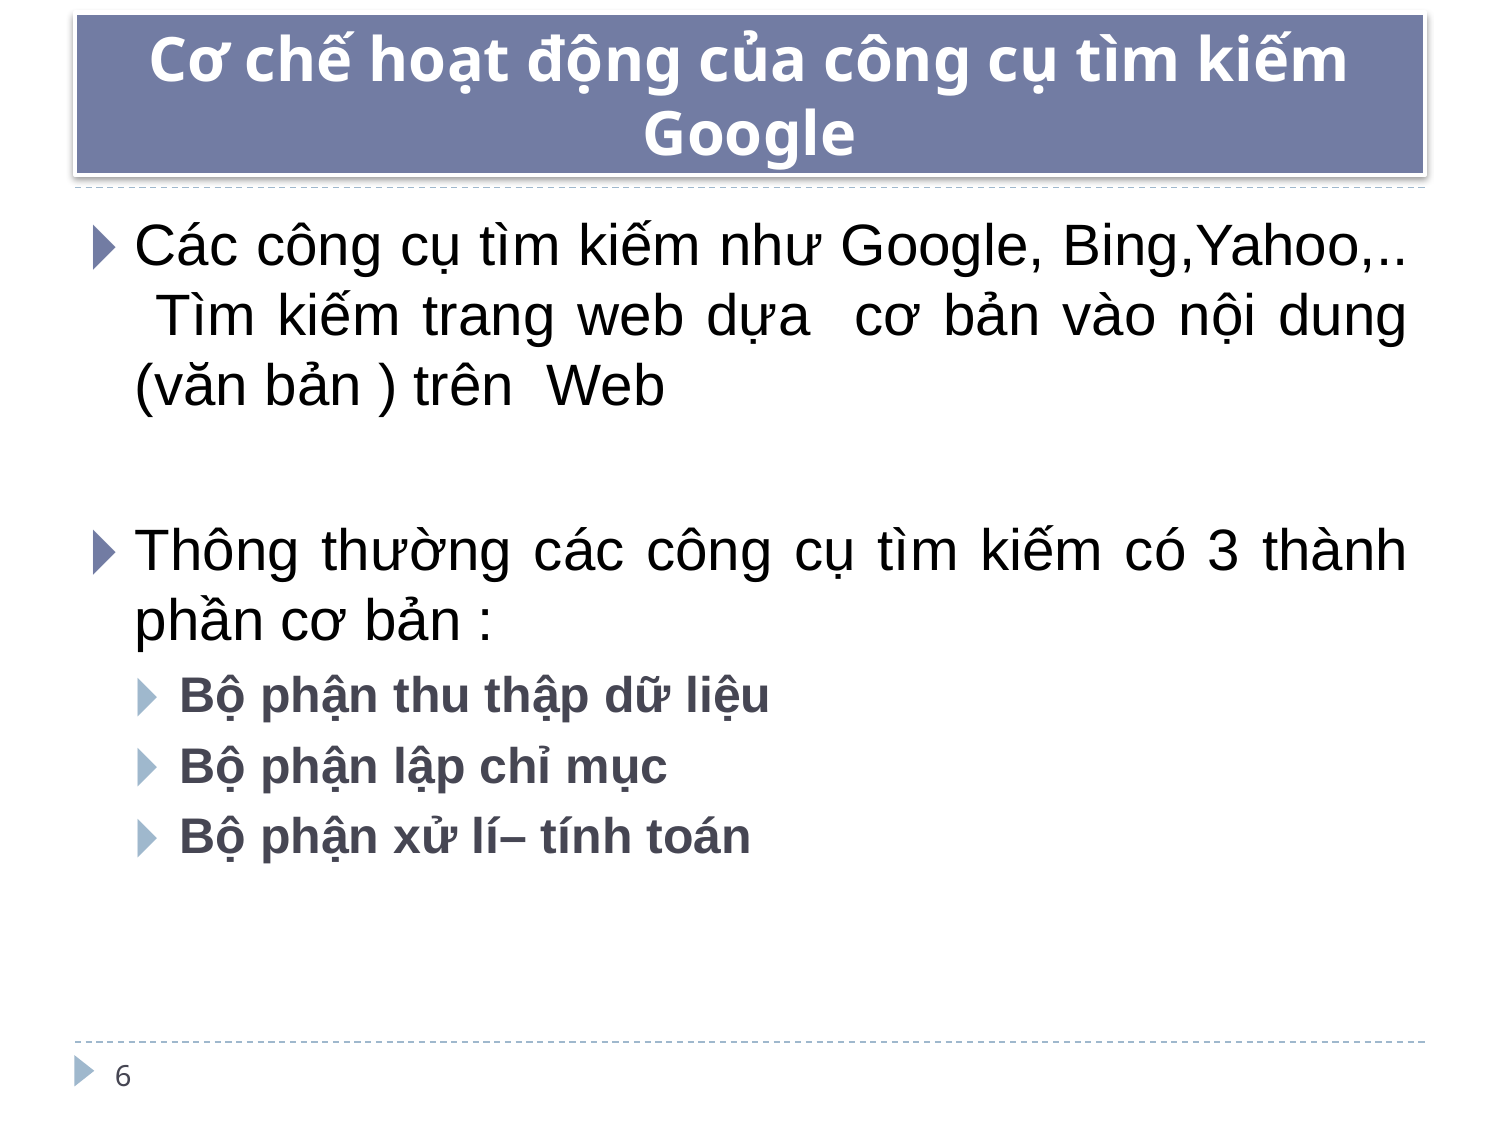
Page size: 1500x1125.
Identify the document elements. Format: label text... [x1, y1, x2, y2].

title Cơ chế hoạt động của công cụ tìm kiếm Google [75, 12, 1425, 175]
list Các công cụ tìm kiếm như Google, Bing,Yahoo,.. Tìm kiếm trang web dựa cơ bản vào nội dung (văn bản ) trên Web Thông thường các công cụ tìm kiếm có 3 thành phần cơ bản : Bộ phận thu thập dữ liệu Bộ phận lập chỉ mục Bộ phận xử lí– tính toán [75, 200, 1425, 1010]
slide_number 6 [99, 1050, 425, 1110]
